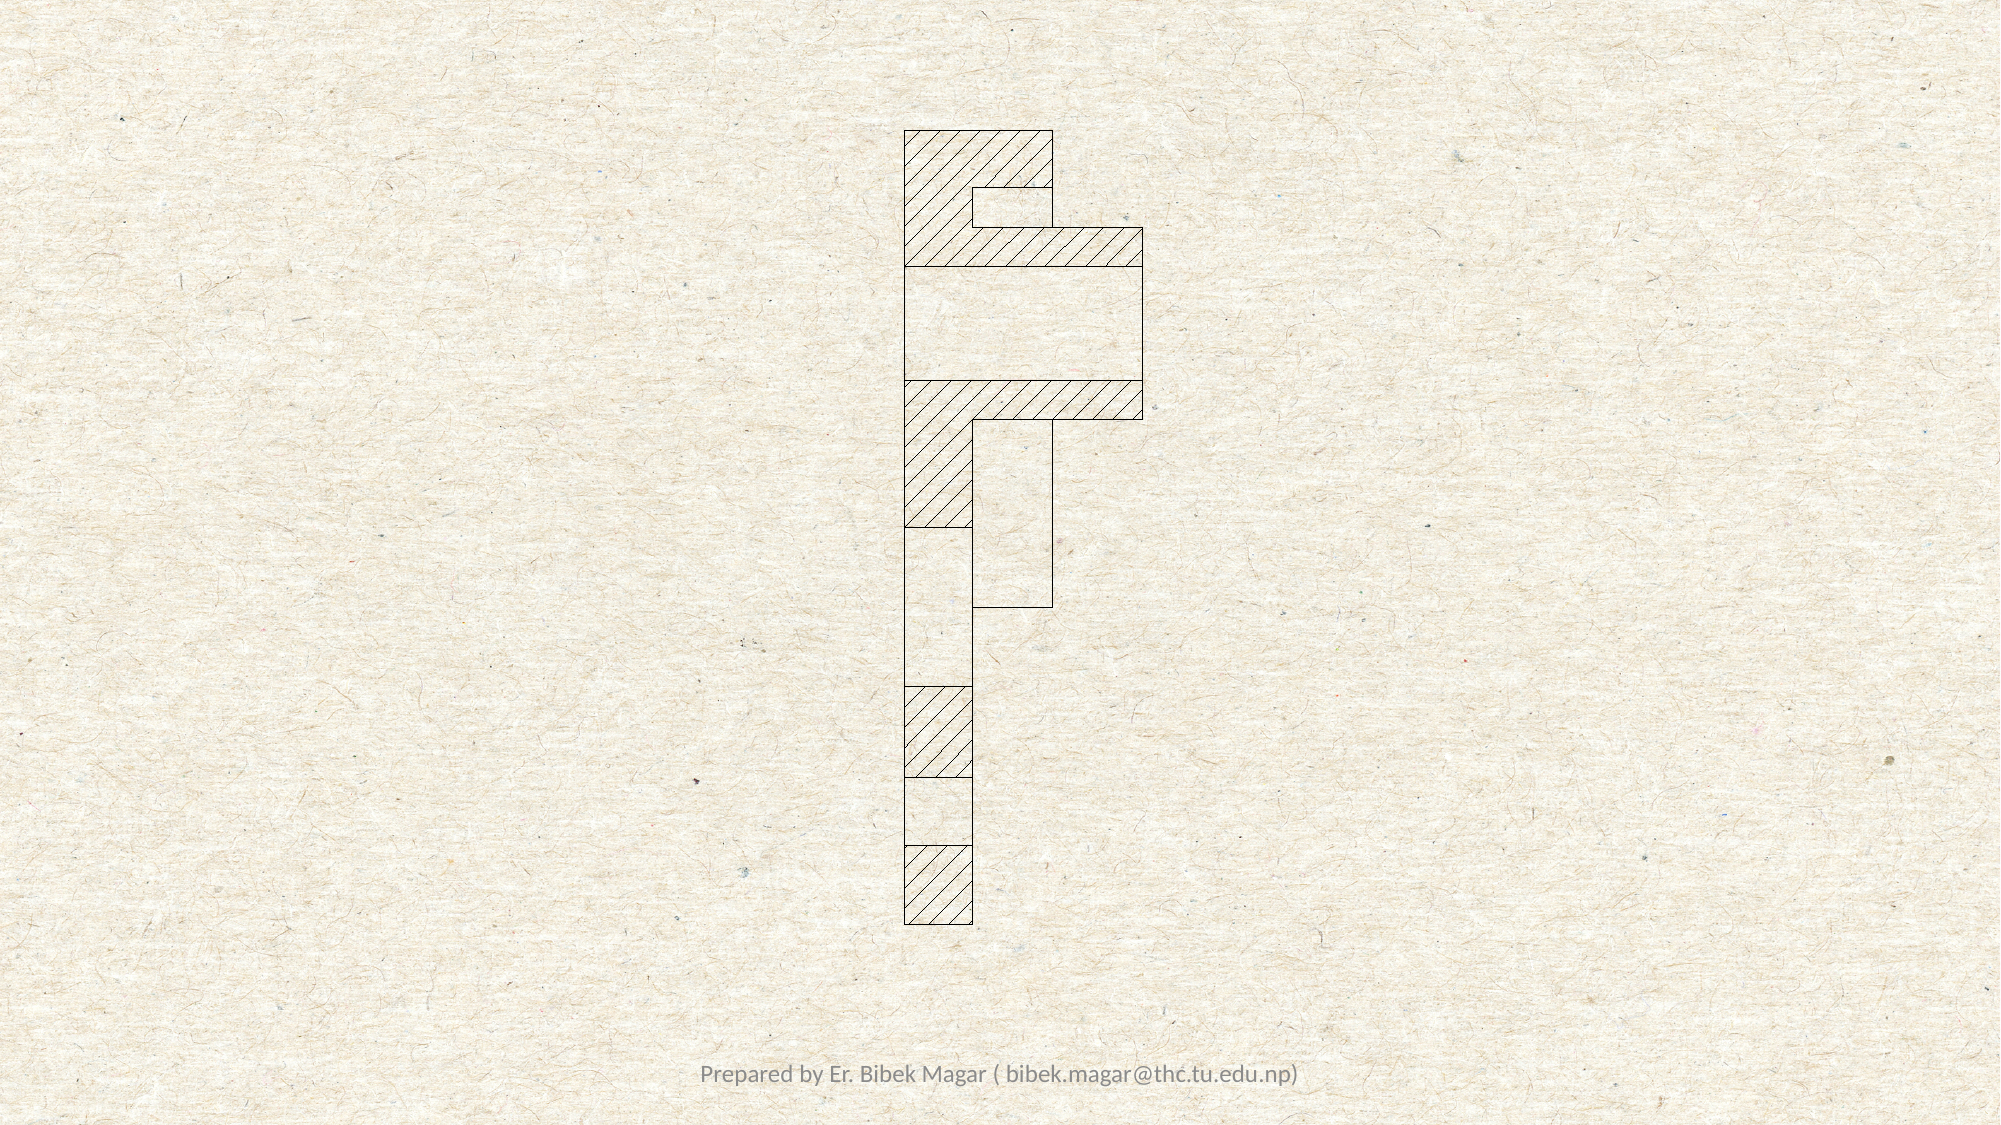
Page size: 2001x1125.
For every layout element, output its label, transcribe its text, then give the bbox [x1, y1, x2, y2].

picture [0, 0, 2001, 1125]
footer Prepared by Er. Bibek Magar ( bibek.magar@thc.tu.edu.np) [662, 1042, 1338, 1103]
